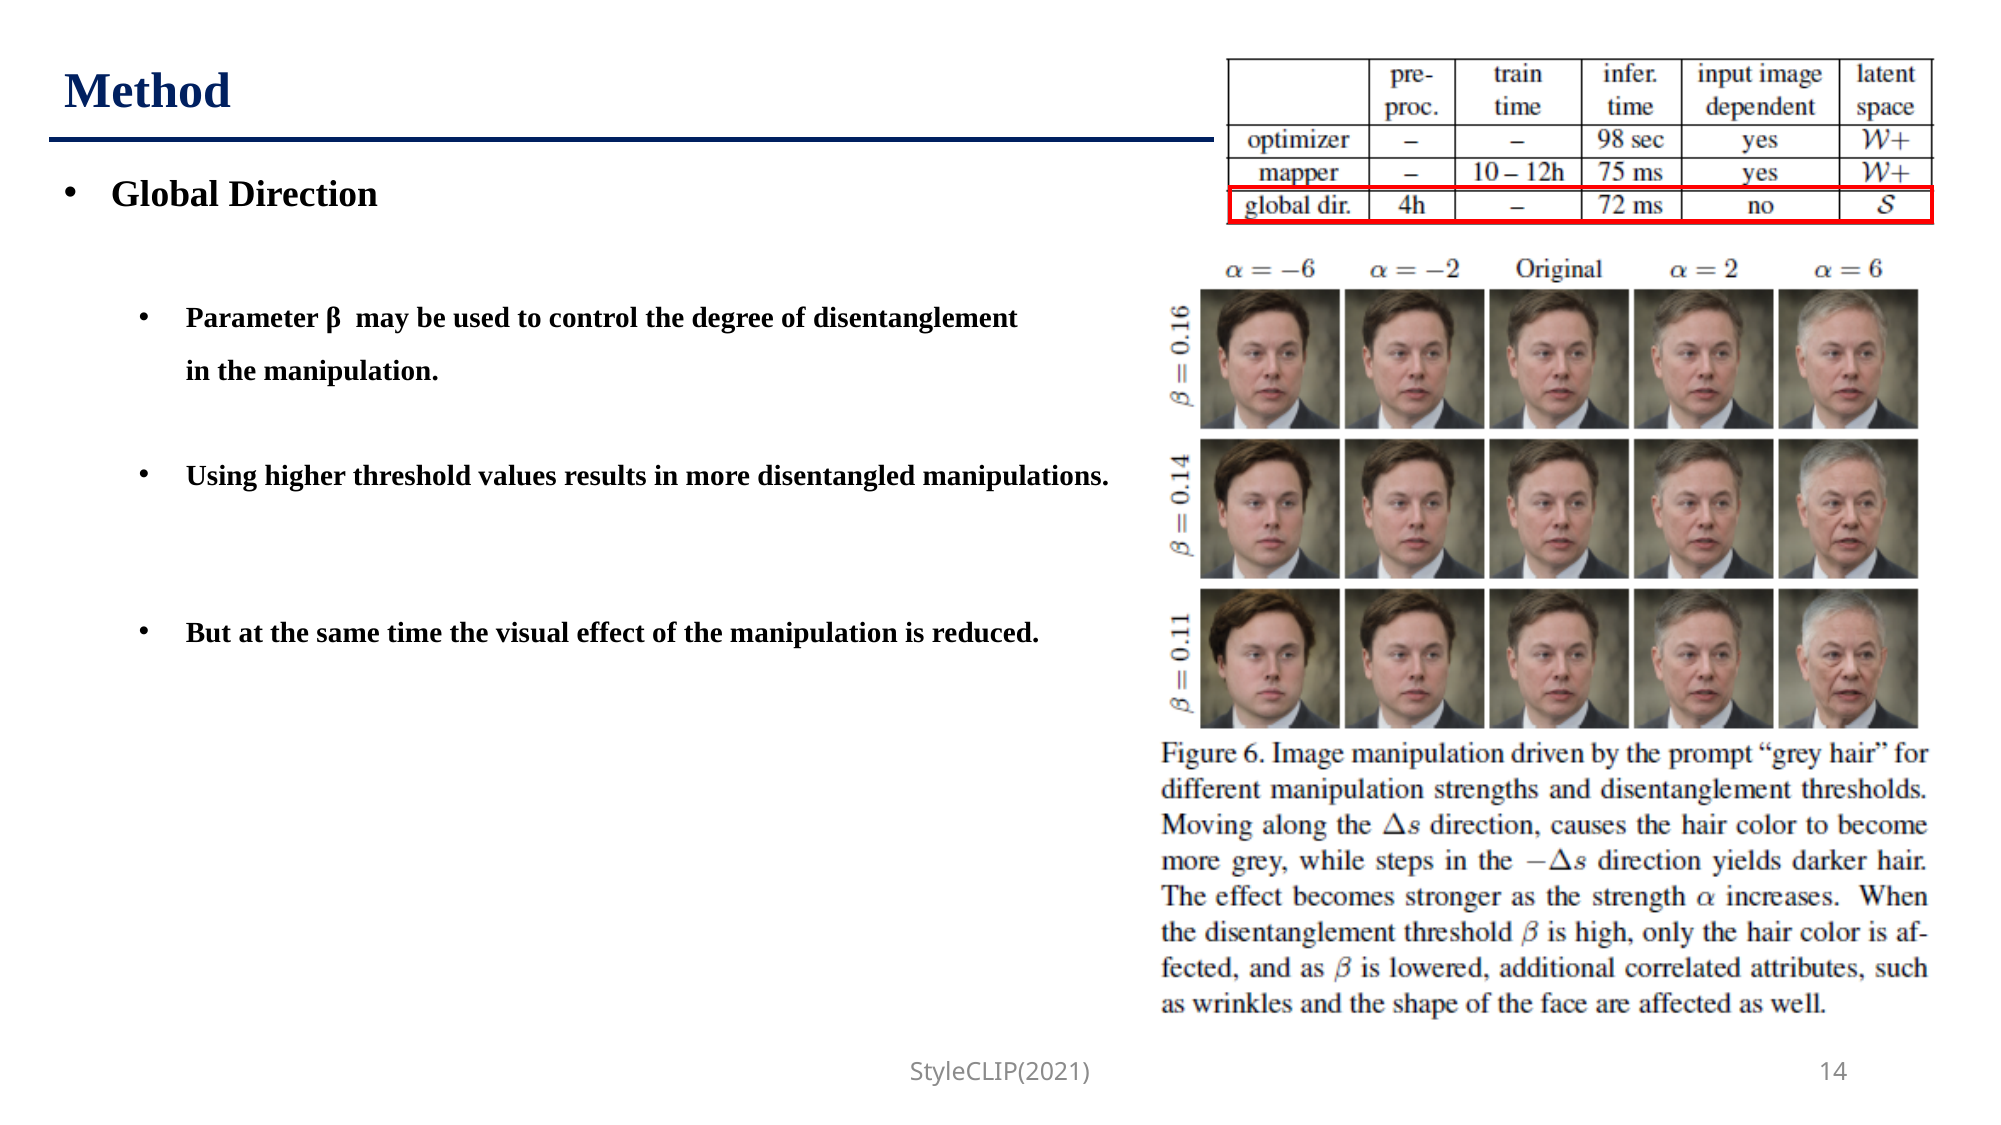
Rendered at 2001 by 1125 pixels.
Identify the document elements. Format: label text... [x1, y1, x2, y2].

picture [1148, 247, 1932, 1025]
picture [1213, 43, 1950, 239]
footer StyleCLIP(2021) [662, 1042, 1338, 1103]
slide_number 14 [1412, 1042, 1863, 1103]
title Method [49, 43, 1213, 137]
text_box Global Direction Parameter β may be used to control the degree of disentanglement in the manipulation. Using higher threshold values results in more disentangled manipulations. But at the same time the visual effect of the manipulation is reduced. [48, 138, 1951, 1002]
